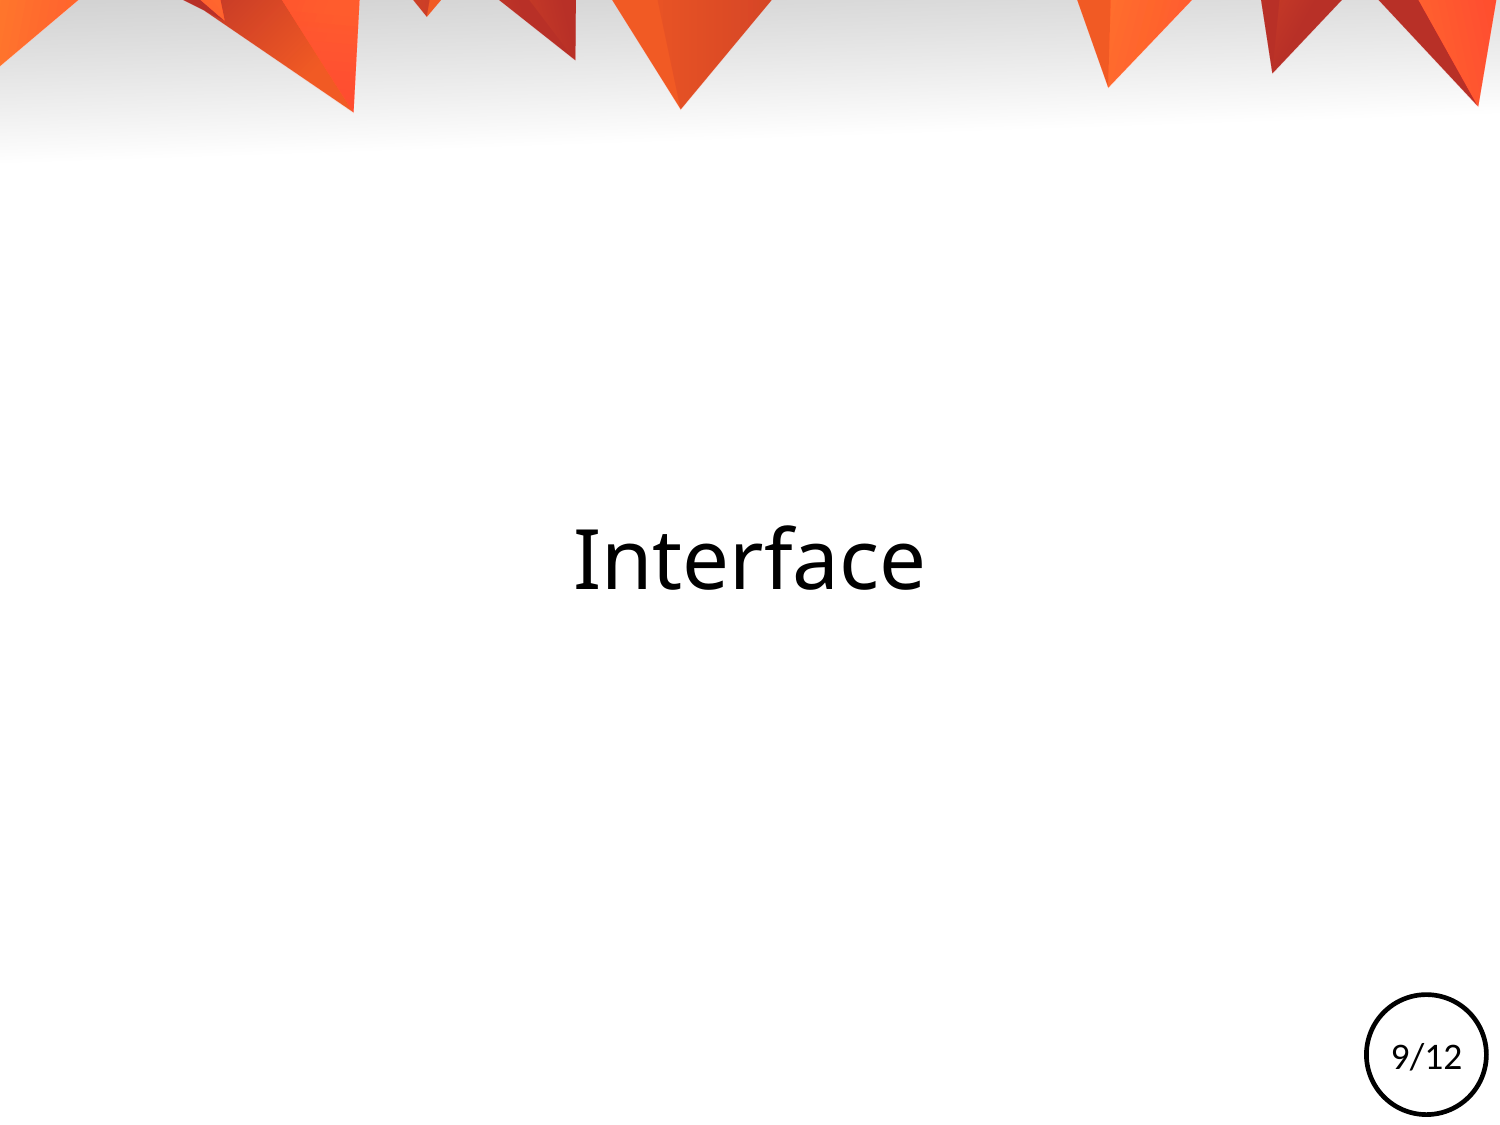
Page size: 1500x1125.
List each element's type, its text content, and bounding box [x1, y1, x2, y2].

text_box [1366, 994, 1487, 1115]
picture [0, 0, 1500, 1125]
text_box Interface [103, 452, 1397, 673]
